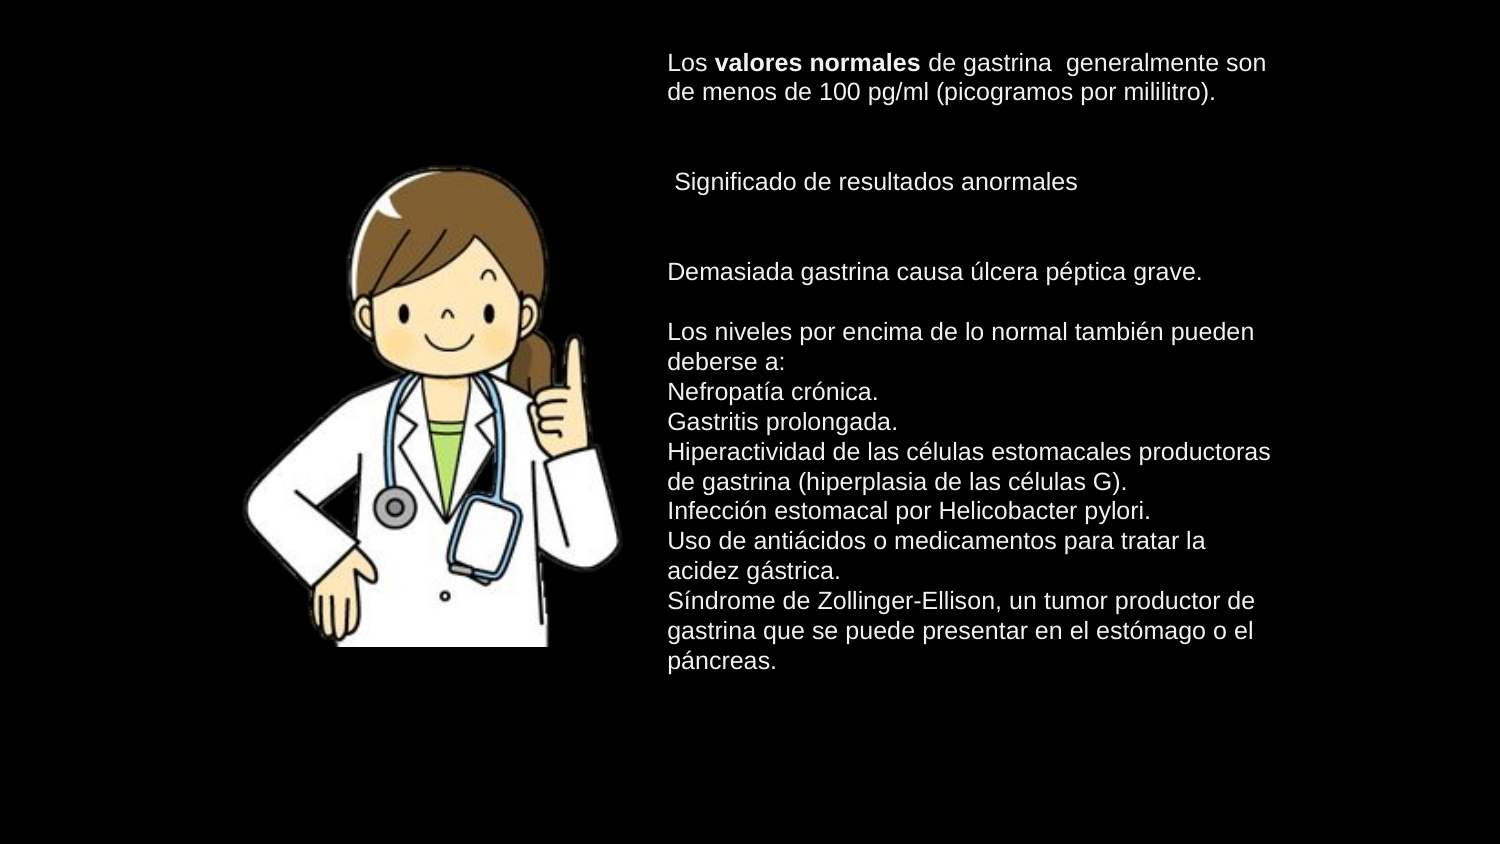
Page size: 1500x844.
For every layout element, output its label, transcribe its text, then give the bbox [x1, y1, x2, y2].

picture [225, 157, 655, 647]
text_box Los valores normales de gastrina generalmente son de menos de 100 pg/ml (picogramos por mililitro). Significado de resultados anormales Demasiada gastrina causa úlcera péptica grave. Los niveles por encima de lo normal también pueden deberse a: Nefropatía crónica. Gastritis prolongada. Hiperactividad de las células estomacales productoras de gastrina (hiperplasia de las células G). Infección estomacal por Helicobacter pylori. Uso de antiácidos o medicamentos para tratar la acidez gástrica. Síndrome de Zollinger-Ellison, un tumor productor de gastrina que se puede presentar en el estómago o el páncreas. [652, 38, 1291, 683]
